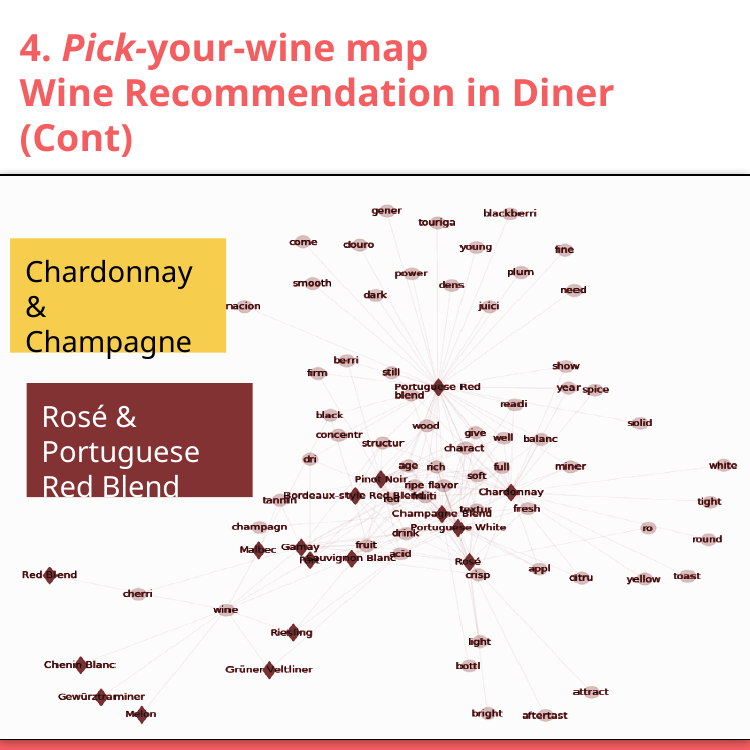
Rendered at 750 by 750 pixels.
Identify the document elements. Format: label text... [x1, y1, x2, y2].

picture [0, 175, 750, 739]
title 4. Pick-your-wine map Wine Recommendation in Diner (Cont) Reviewer-'Roger Voss': common words on each variety - pick your wine by similarity [10, 14, 740, 106]
